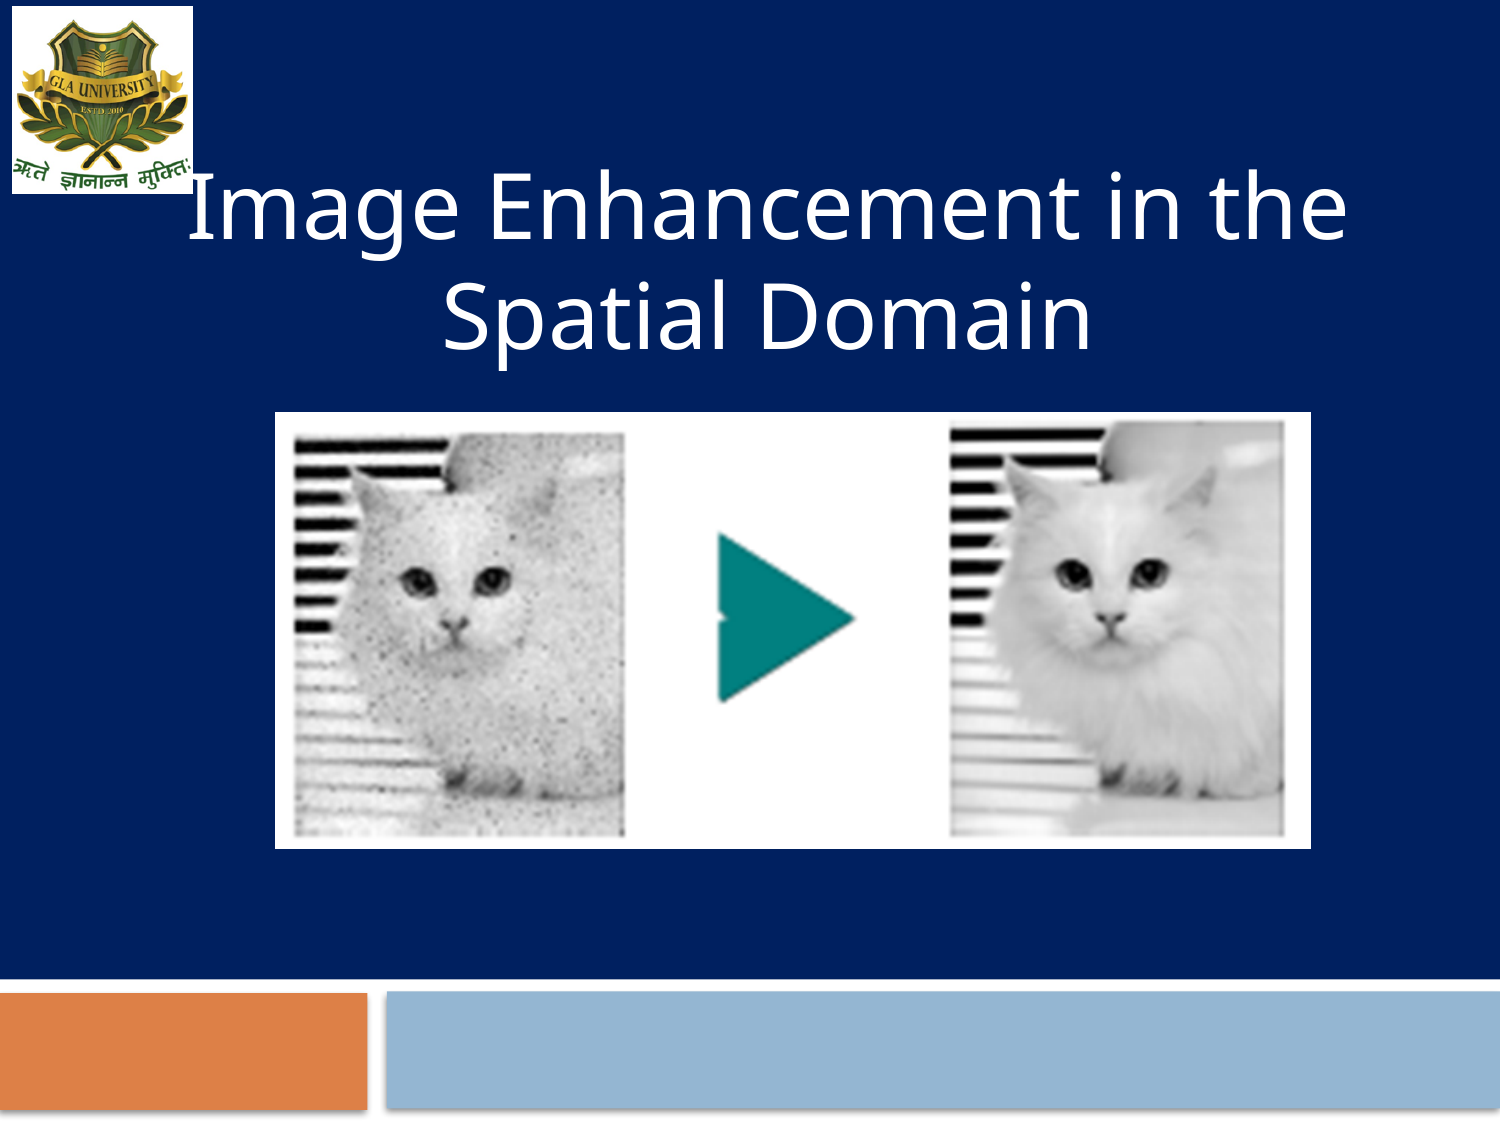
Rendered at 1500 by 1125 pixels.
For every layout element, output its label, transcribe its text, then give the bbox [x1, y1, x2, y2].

picture [274, 412, 1312, 849]
title Image Enhancement in the Spatial Domain [125, 87, 1413, 375]
picture [12, 5, 193, 194]
